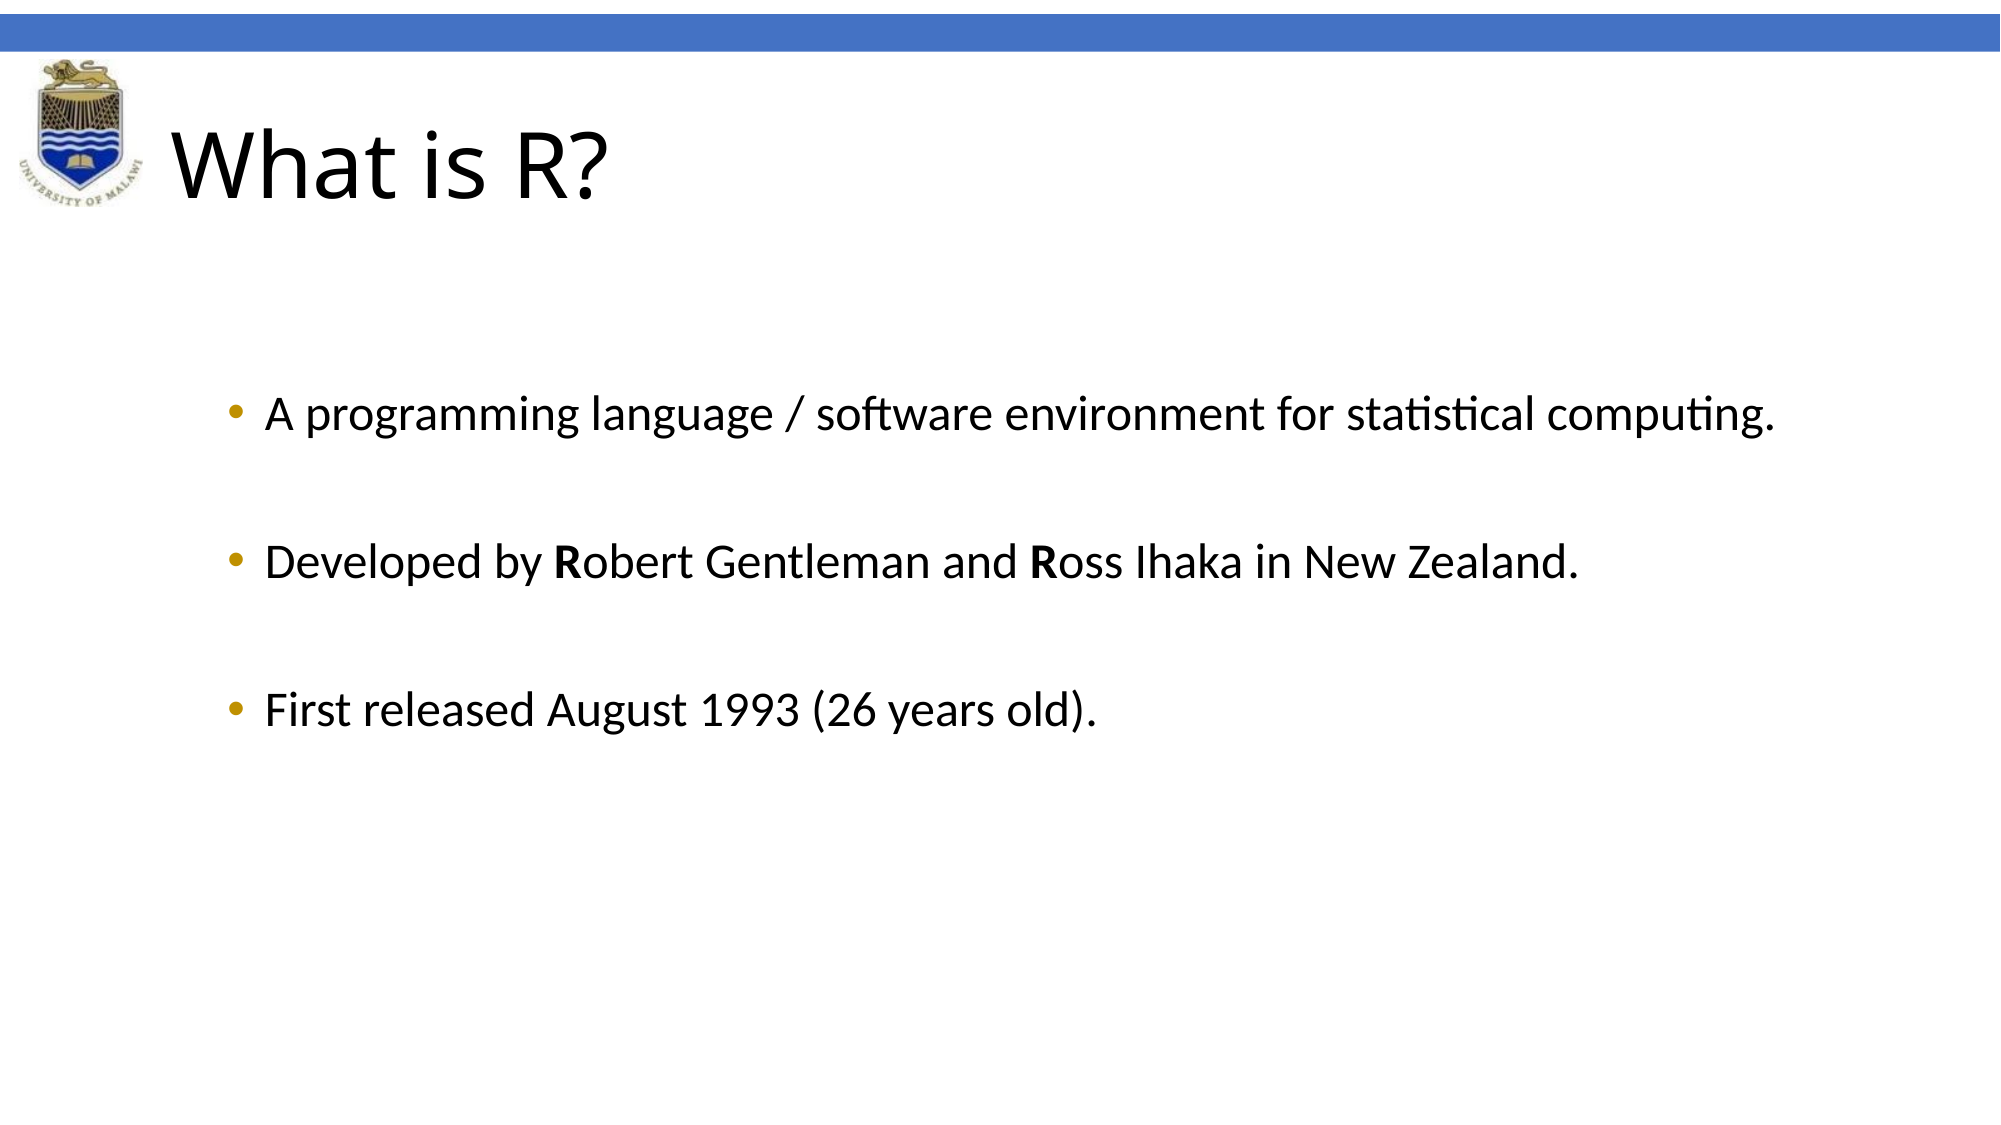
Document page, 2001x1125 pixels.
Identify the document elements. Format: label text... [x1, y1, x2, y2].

title What is R? [155, 59, 1851, 278]
picture [19, 59, 143, 207]
